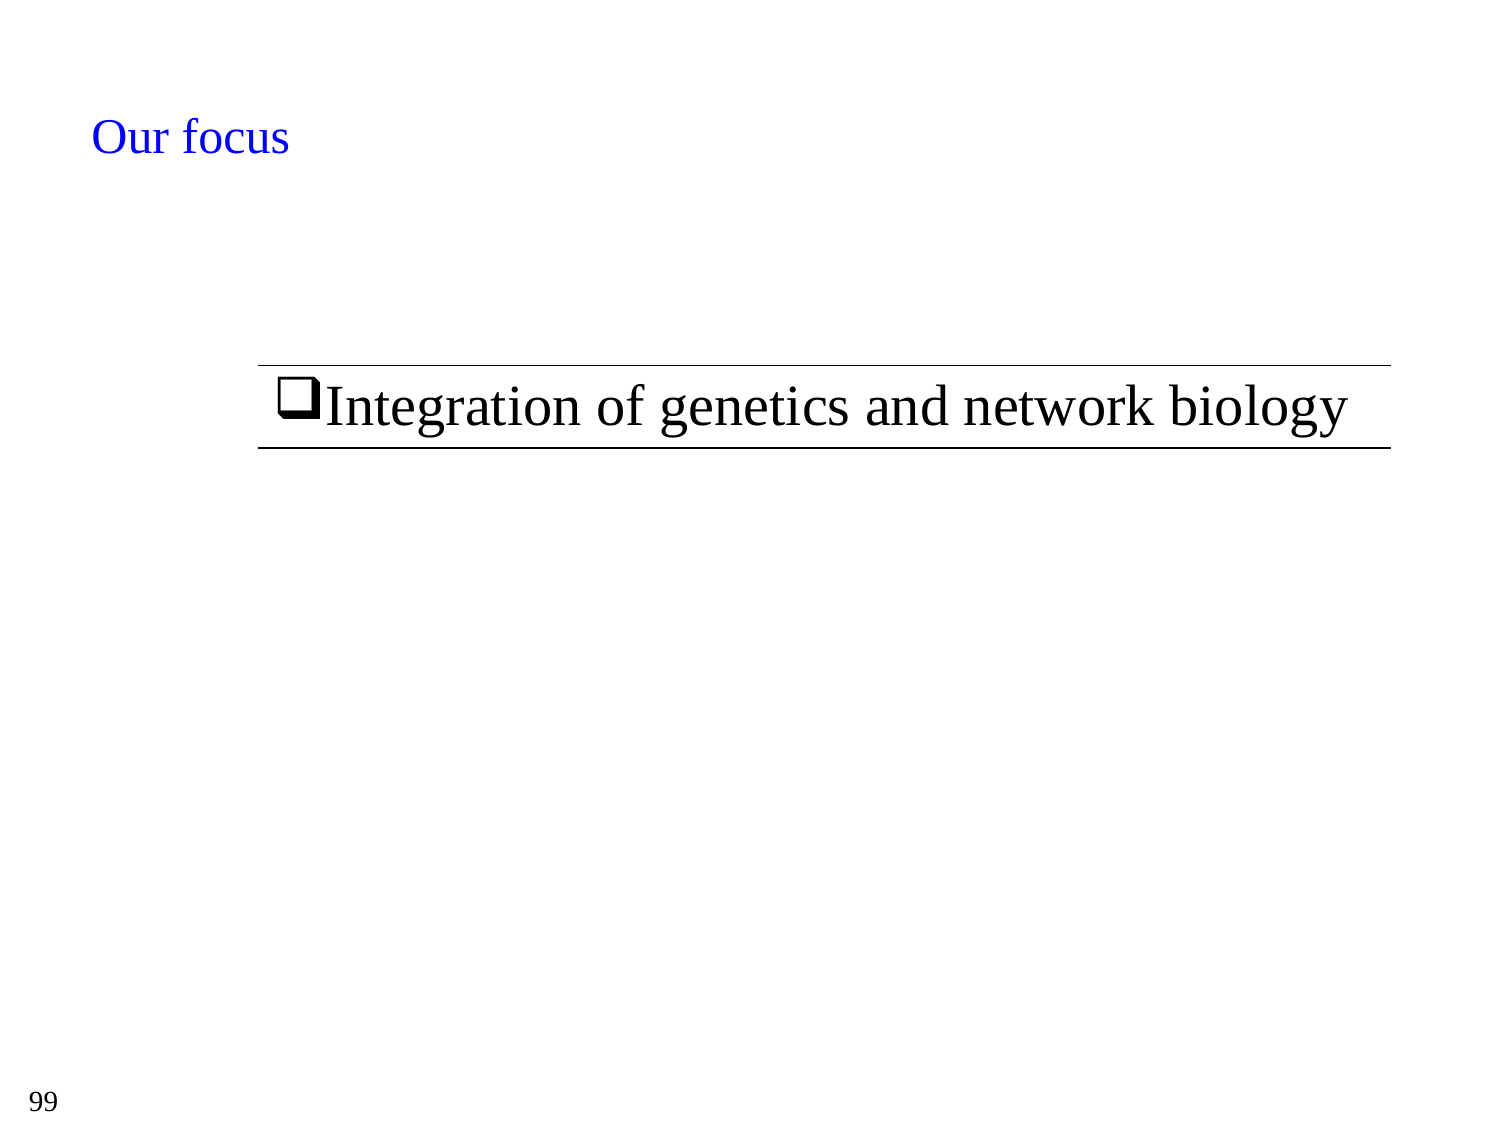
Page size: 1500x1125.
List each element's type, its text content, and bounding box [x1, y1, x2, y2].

table_header Integration of genetics and network biology [258, 366, 1391, 447]
title Our focus [76, 39, 1352, 228]
